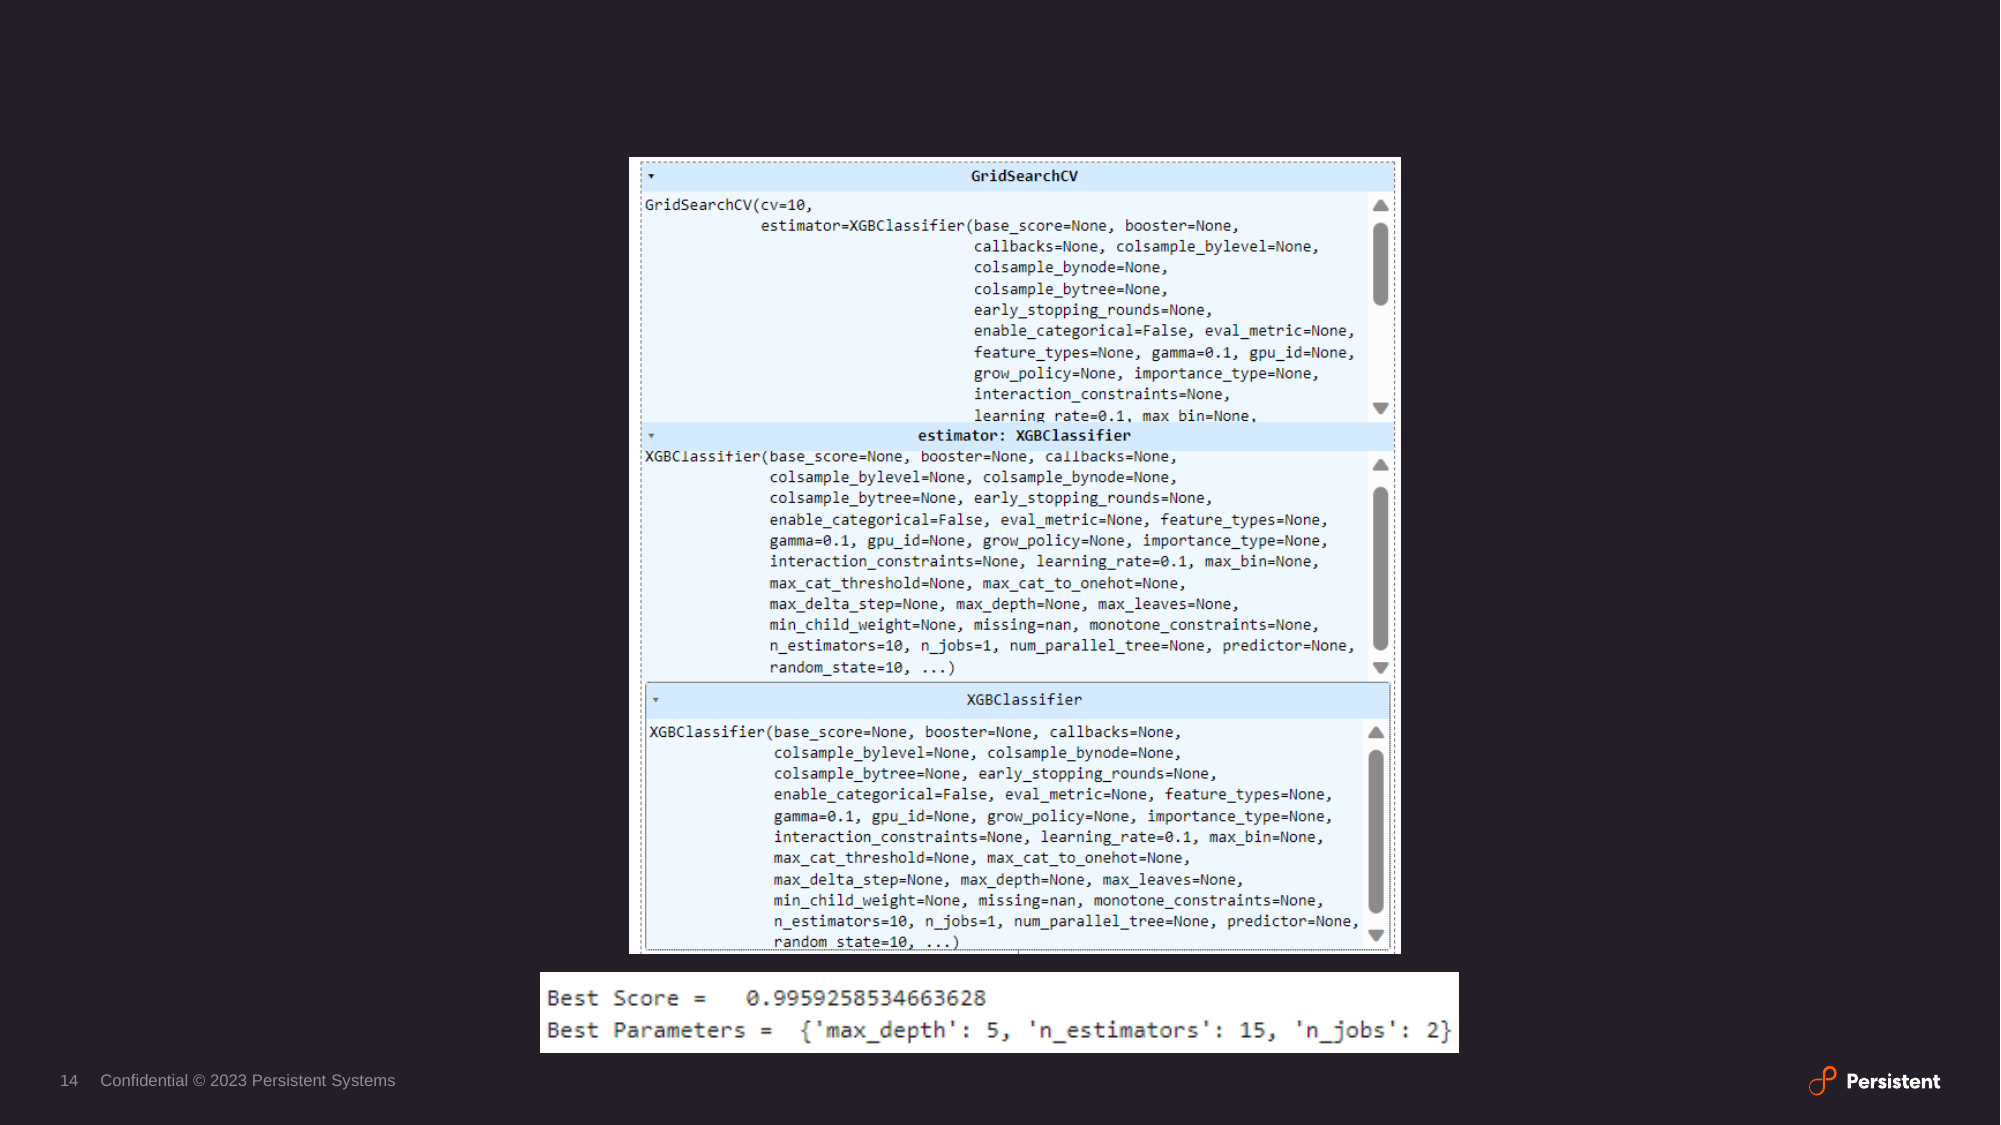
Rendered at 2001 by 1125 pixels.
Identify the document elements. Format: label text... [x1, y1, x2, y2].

slide_number 14 [60, 1034, 79, 1125]
picture [629, 157, 1401, 954]
picture [540, 972, 1459, 1053]
